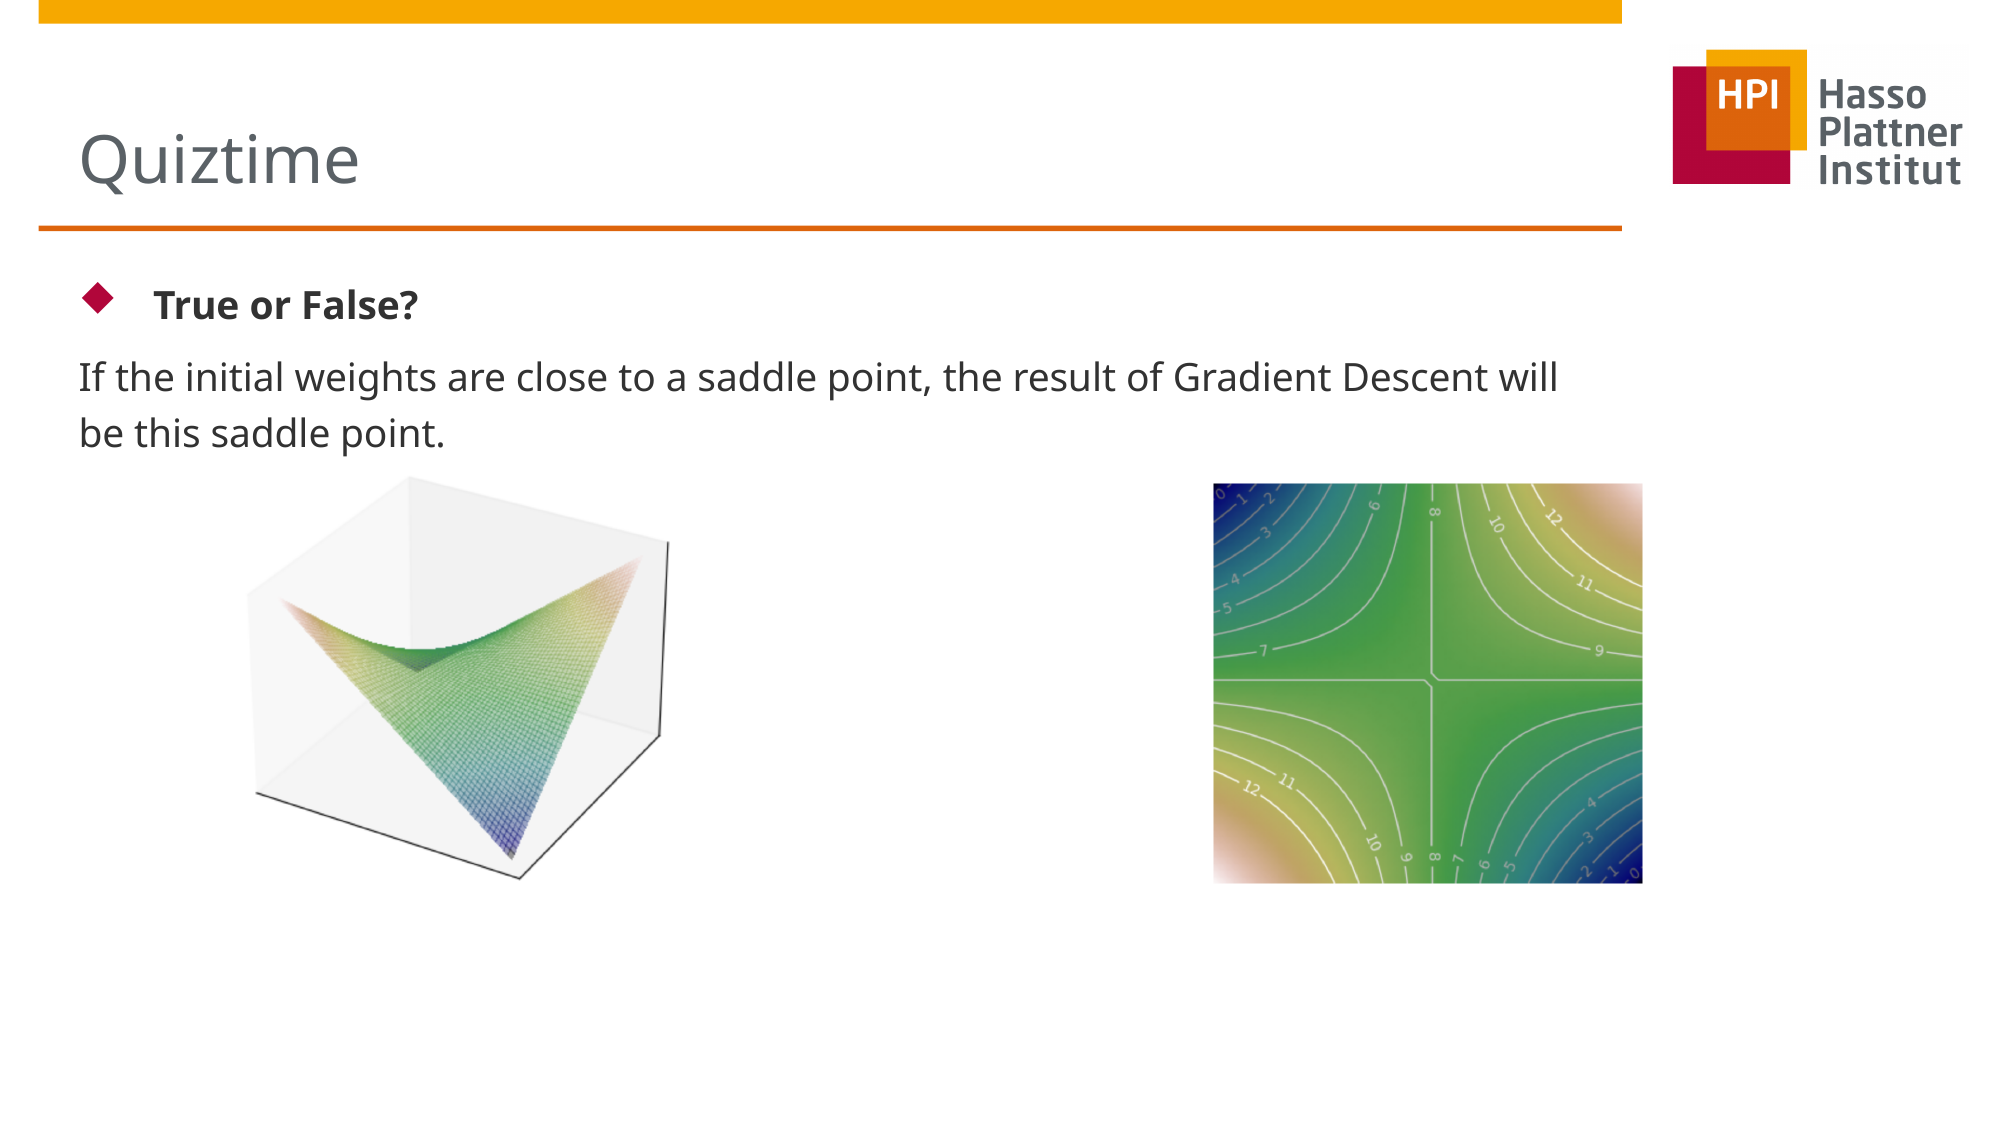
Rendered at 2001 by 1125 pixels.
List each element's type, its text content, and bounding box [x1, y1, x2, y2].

list True or False? If the initial weights are close to a saddle point, the result of Gradient Descent will be this saddle point. [78, 271, 1583, 1051]
picture [1669, 44, 1969, 189]
picture [1207, 475, 1648, 889]
picture [206, 460, 681, 889]
title Quiztime [78, 23, 1583, 227]
